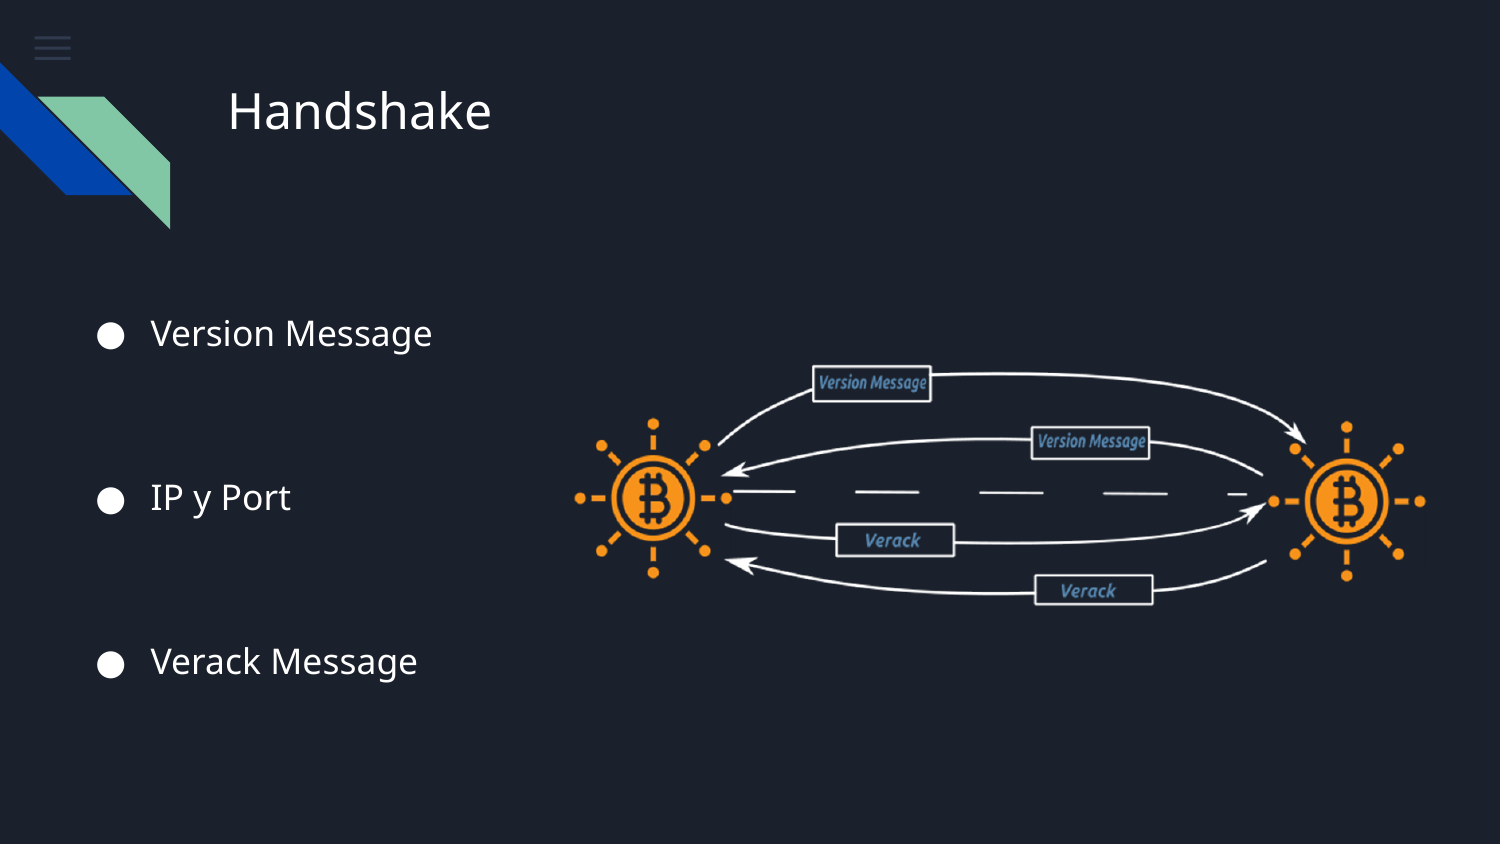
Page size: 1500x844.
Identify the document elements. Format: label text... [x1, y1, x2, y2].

picture [538, 255, 1475, 844]
text_box [212, 586, 333, 719]
list Version Message IP y Port Verack Message [60, 289, 533, 422]
title Handshake [212, 64, 1368, 215]
